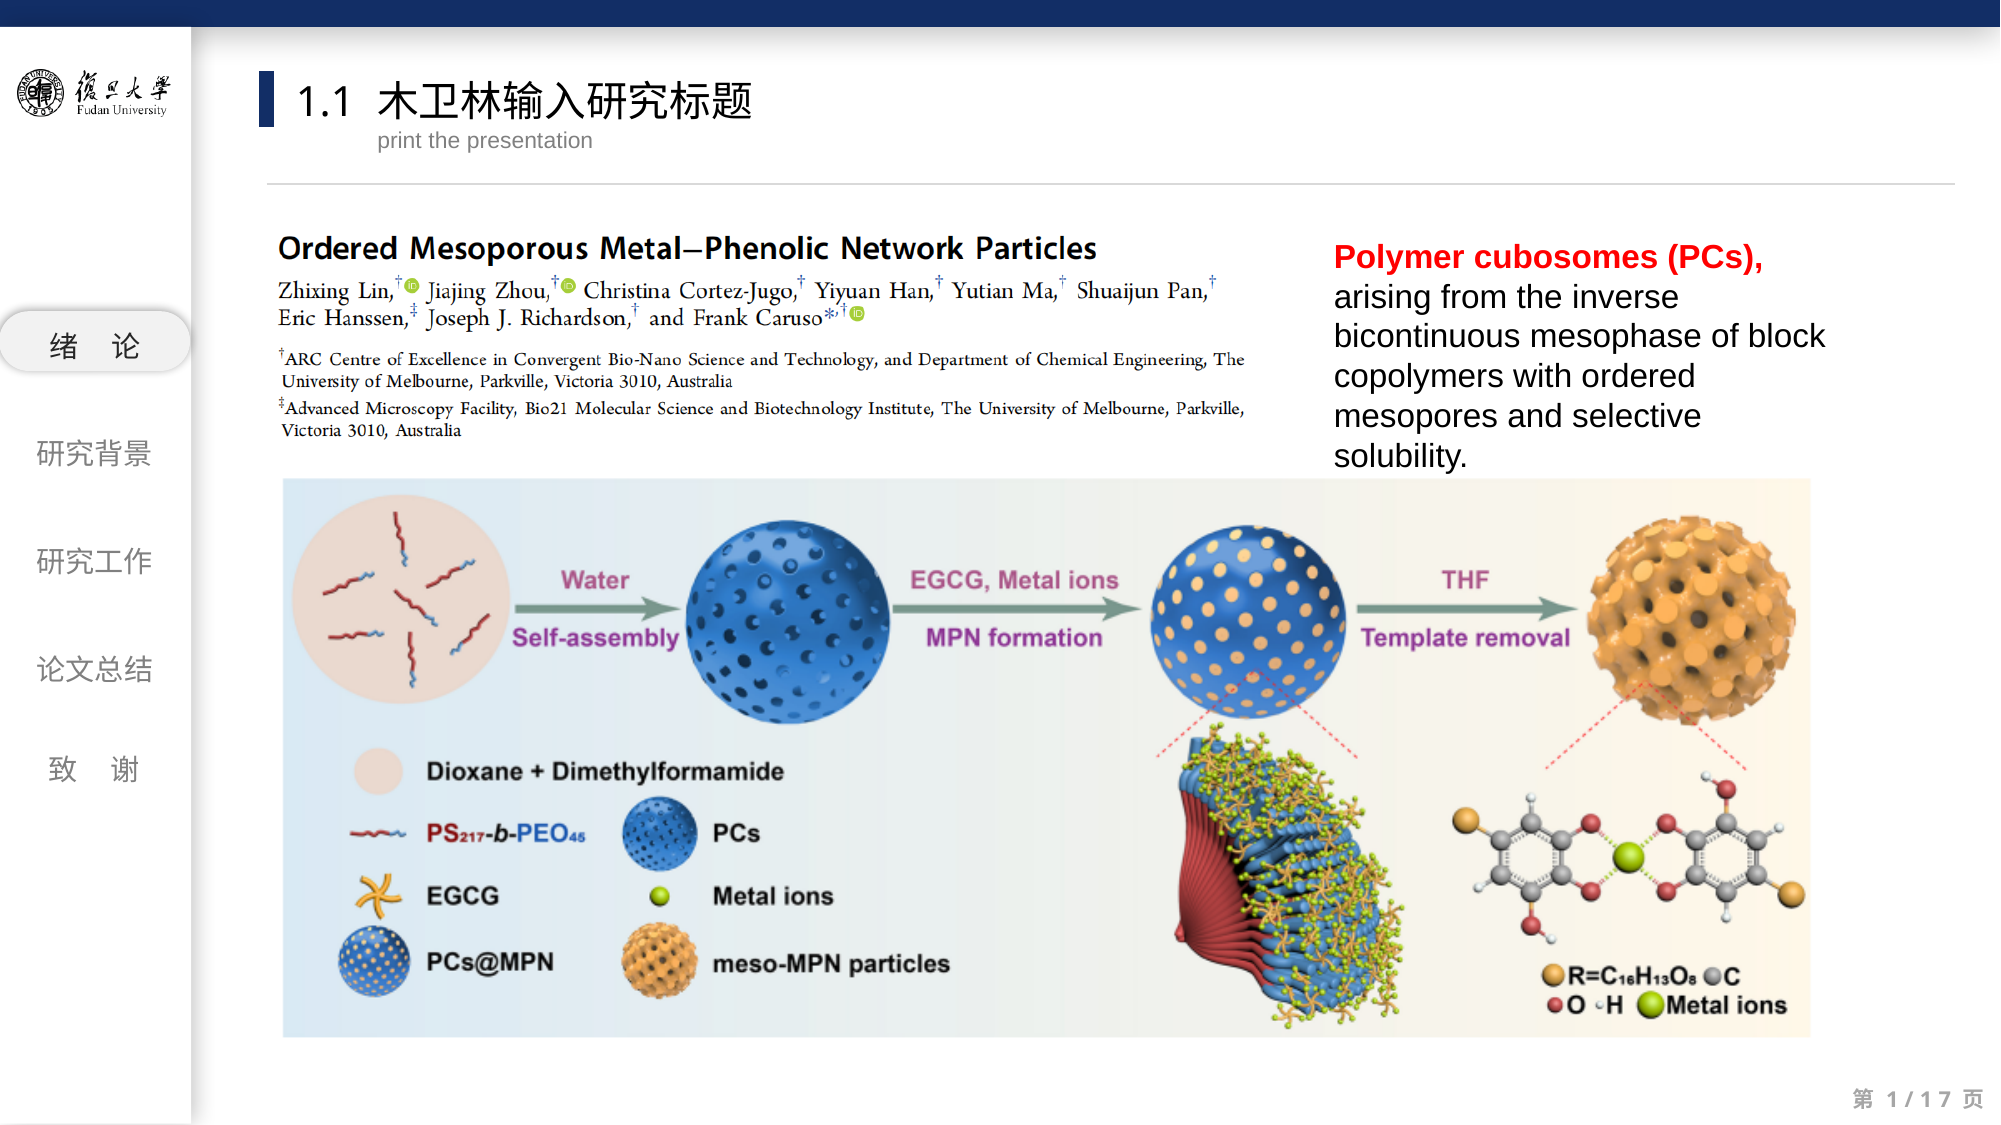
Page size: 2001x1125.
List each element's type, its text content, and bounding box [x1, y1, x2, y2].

text_box 第1/17页 [1837, 1077, 2000, 1119]
text_box 1.1 [280, 67, 362, 133]
text_box [0, 0, 2000, 28]
picture [280, 477, 1816, 1041]
picture [266, 219, 1278, 445]
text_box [0, 26, 192, 1124]
text_box Polymer cubosomes (PCs), arising from the inverse bicontinuous mesophase of block copolymers with ordered mesopores and selective solubility. [1318, 227, 1855, 482]
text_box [362, 67, 794, 159]
